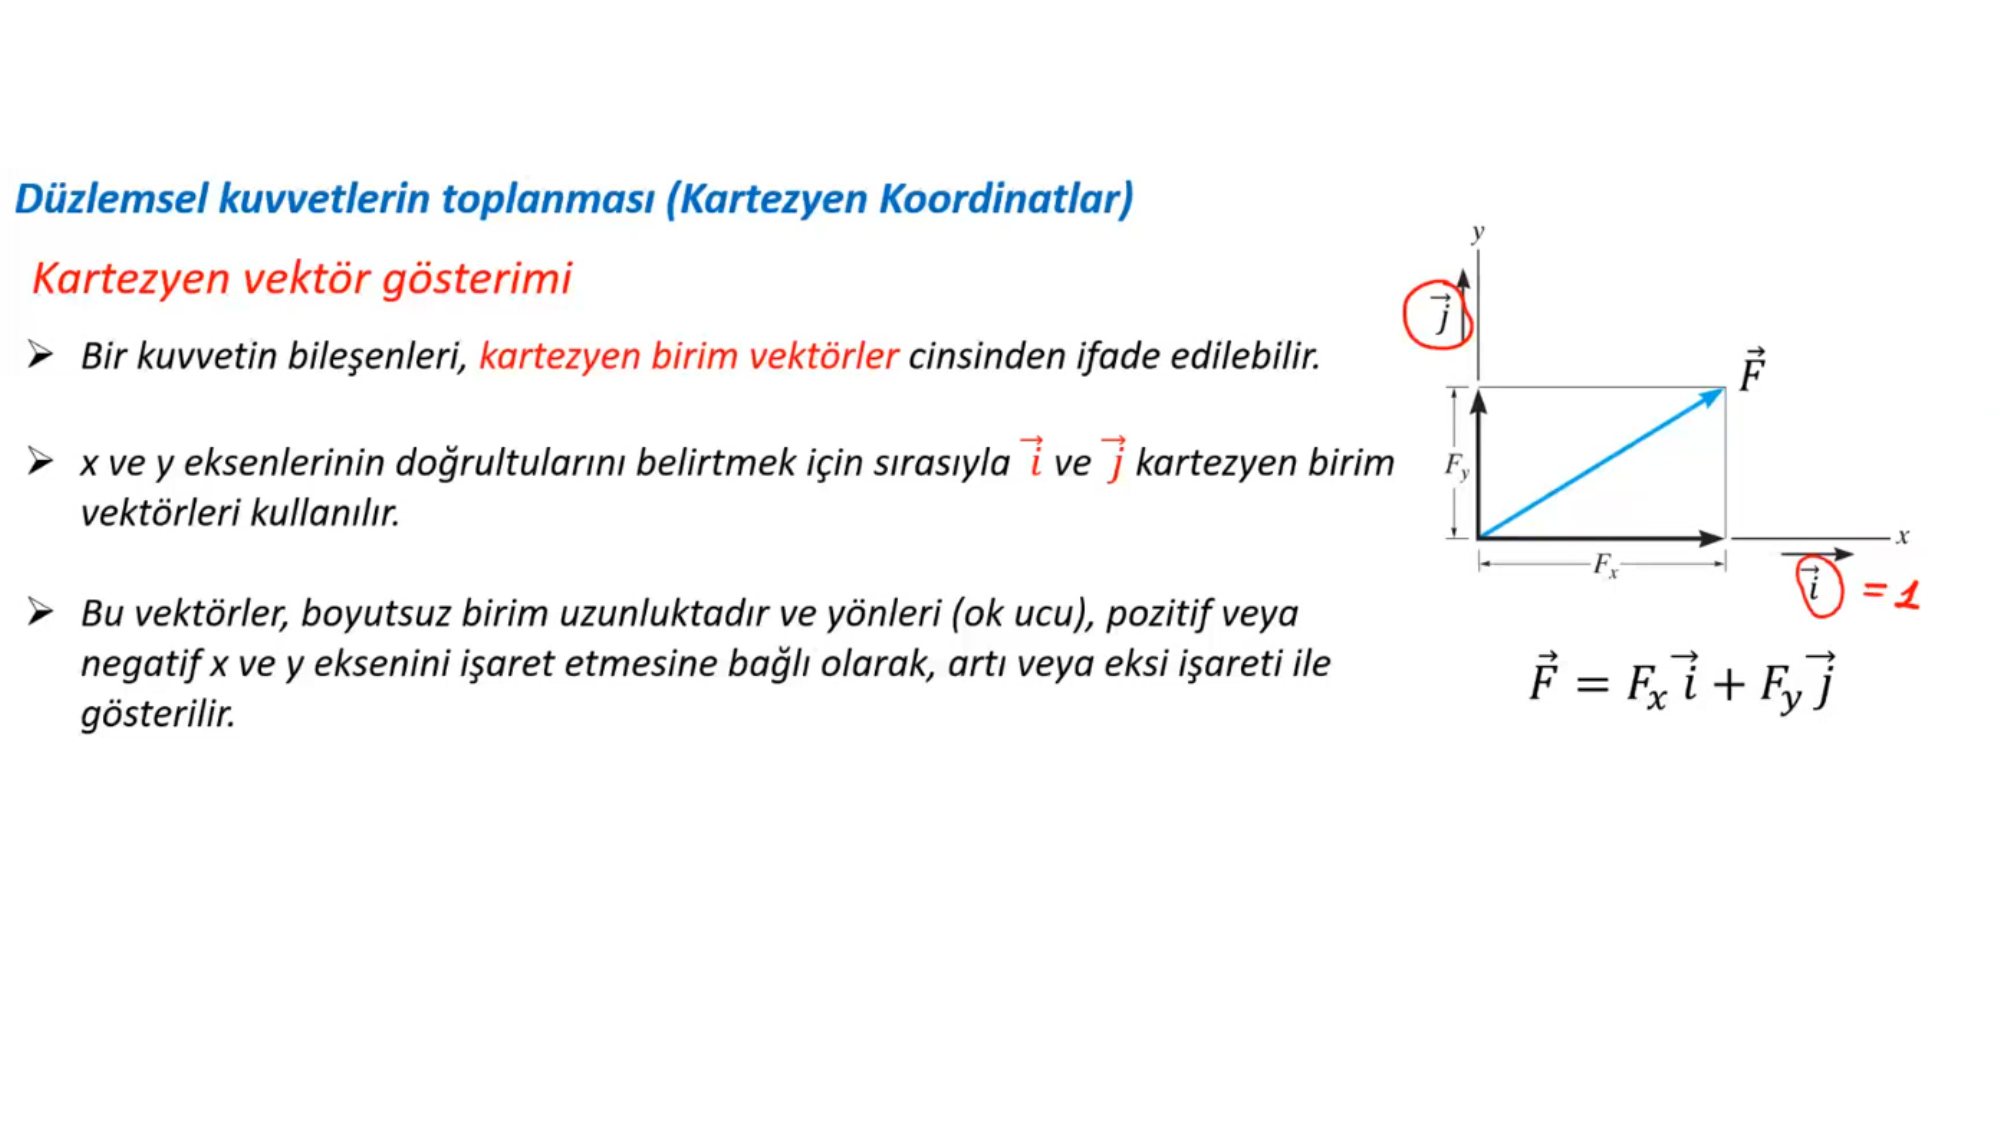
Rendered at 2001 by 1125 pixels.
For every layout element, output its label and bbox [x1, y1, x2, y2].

picture [0, 168, 2000, 738]
